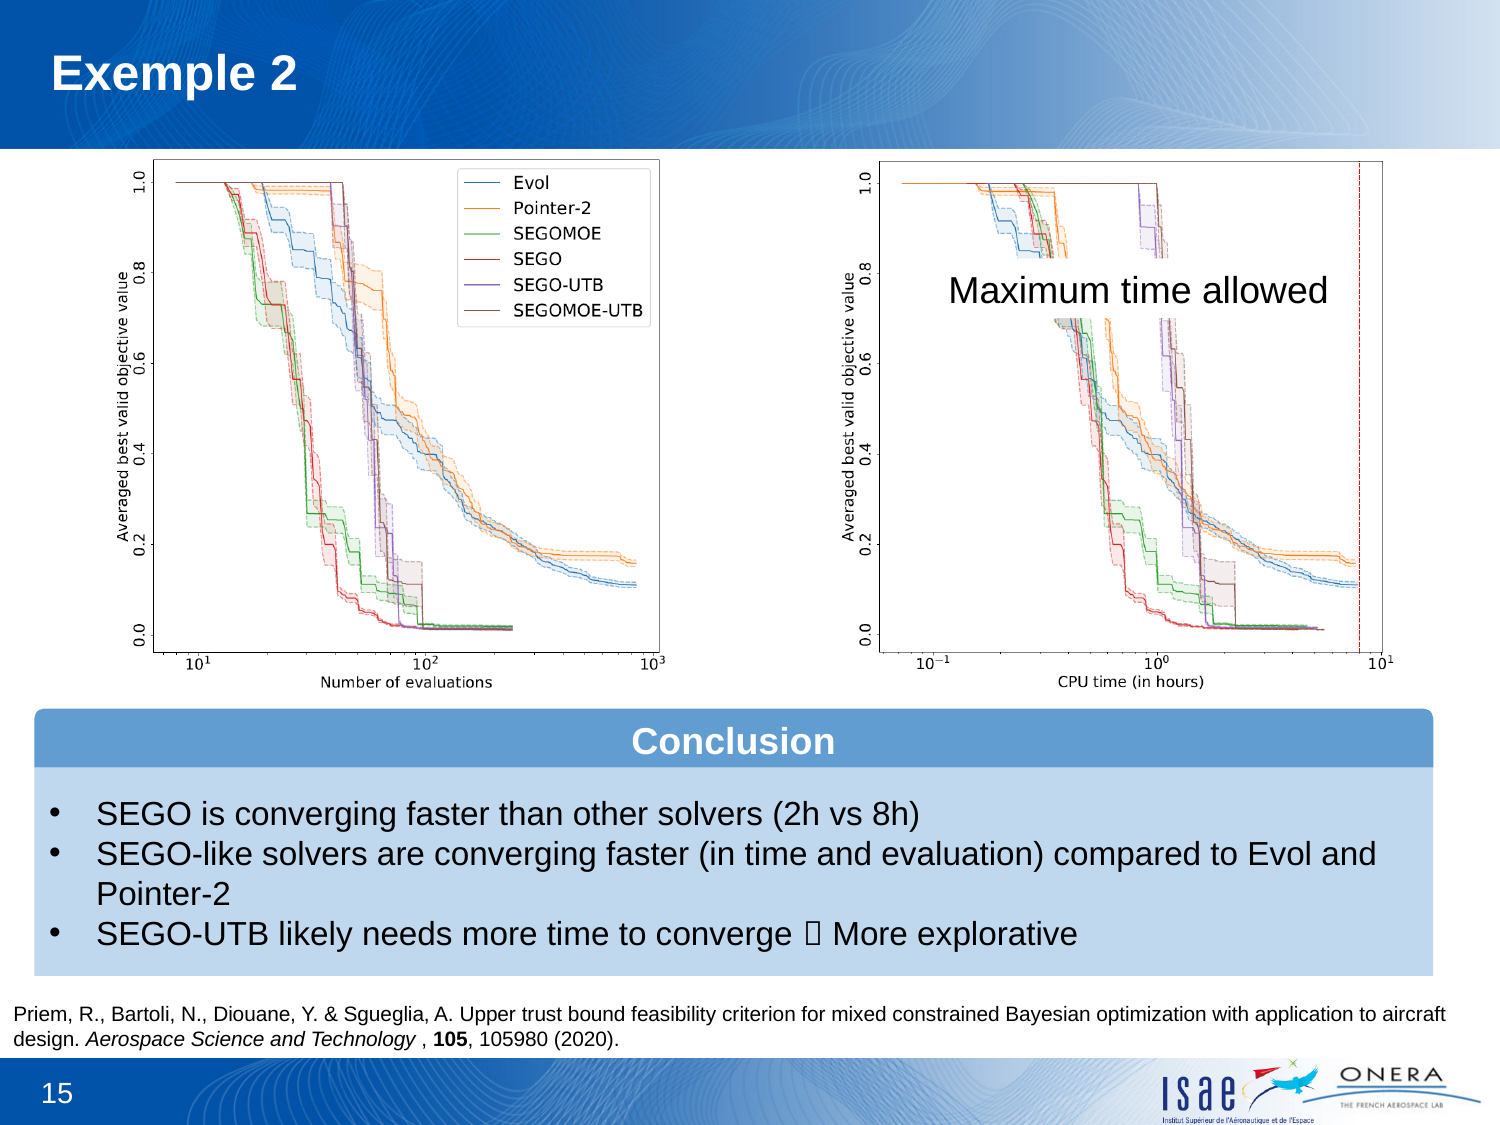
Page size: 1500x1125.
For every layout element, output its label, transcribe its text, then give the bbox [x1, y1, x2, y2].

slide_number 15 [0, 1058, 115, 1125]
picture [115, 1058, 1500, 1125]
text_box Priem, R., Bartoli, N., Diouane, Y. & Sgueglia, A. Upper trust bound feasibility criterion for mixed constrained Bayesian optimization with application to aircraft design. Aerospace Science and Technology , 105, 105980 (2020). [0, 992, 1500, 1058]
picture [837, 158, 1400, 691]
title Exemple 2 [50, 0, 1434, 147]
picture [117, 158, 671, 691]
picture [0, 0, 1500, 149]
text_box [34, 708, 1434, 977]
